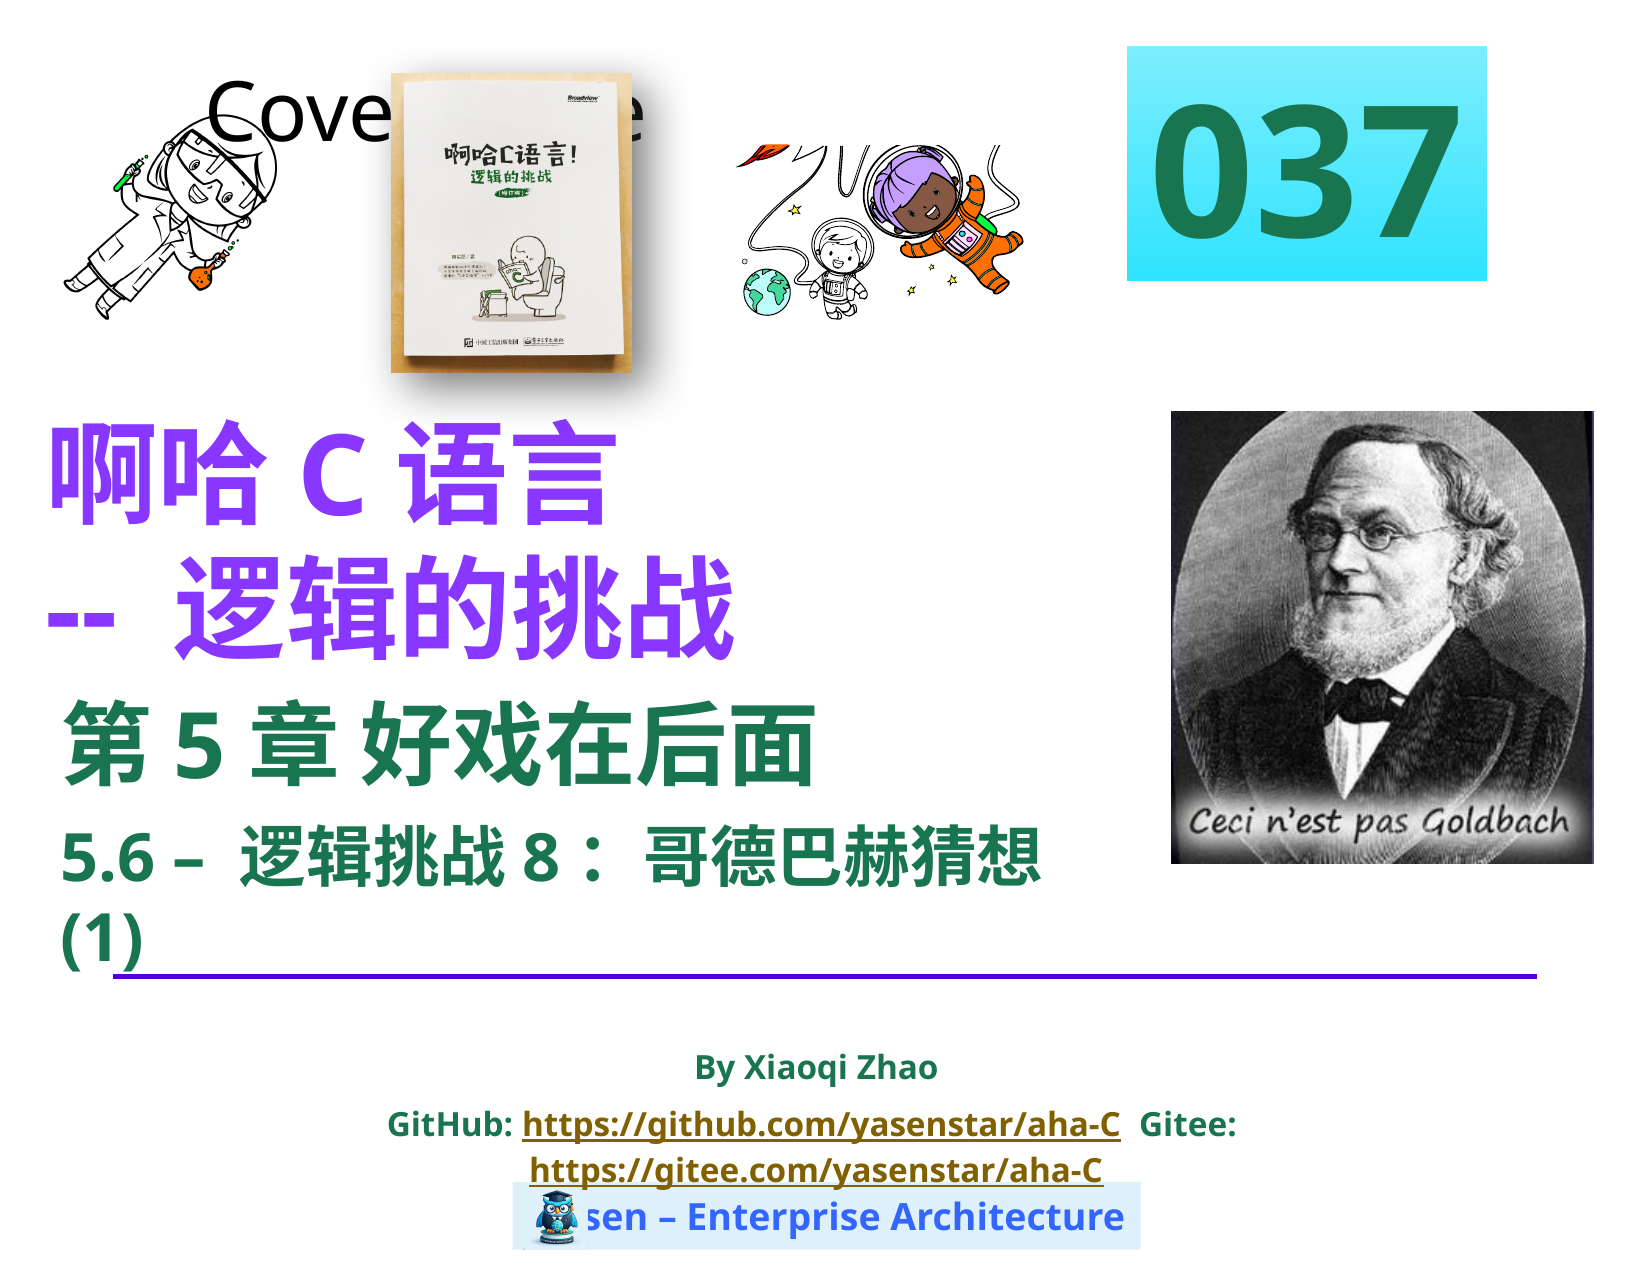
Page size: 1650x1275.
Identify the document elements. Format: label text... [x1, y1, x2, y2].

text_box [735, 144, 1024, 320]
text_box 啊哈C语言 -- 逻辑的挑战 [45, 402, 1428, 680]
picture [1171, 411, 1594, 864]
picture [523, 1185, 588, 1250]
title Cover page [27, 62, 405, 310]
text_box By Xiaoqi Zhao GitHub: https://github.com/yasenstar/aha-C Gitee: https://gitee.com/yasenstar/aha-C [113, 1038, 1520, 1159]
text_box 037 [1127, 46, 1487, 281]
title Cover page [649, 62, 825, 310]
text_box 第5章 好戏在后面 5.6 – 逻辑挑战8：哥德巴赫猜想(1) [45, 679, 1148, 915]
picture [391, 73, 632, 373]
picture [28, 73, 321, 366]
